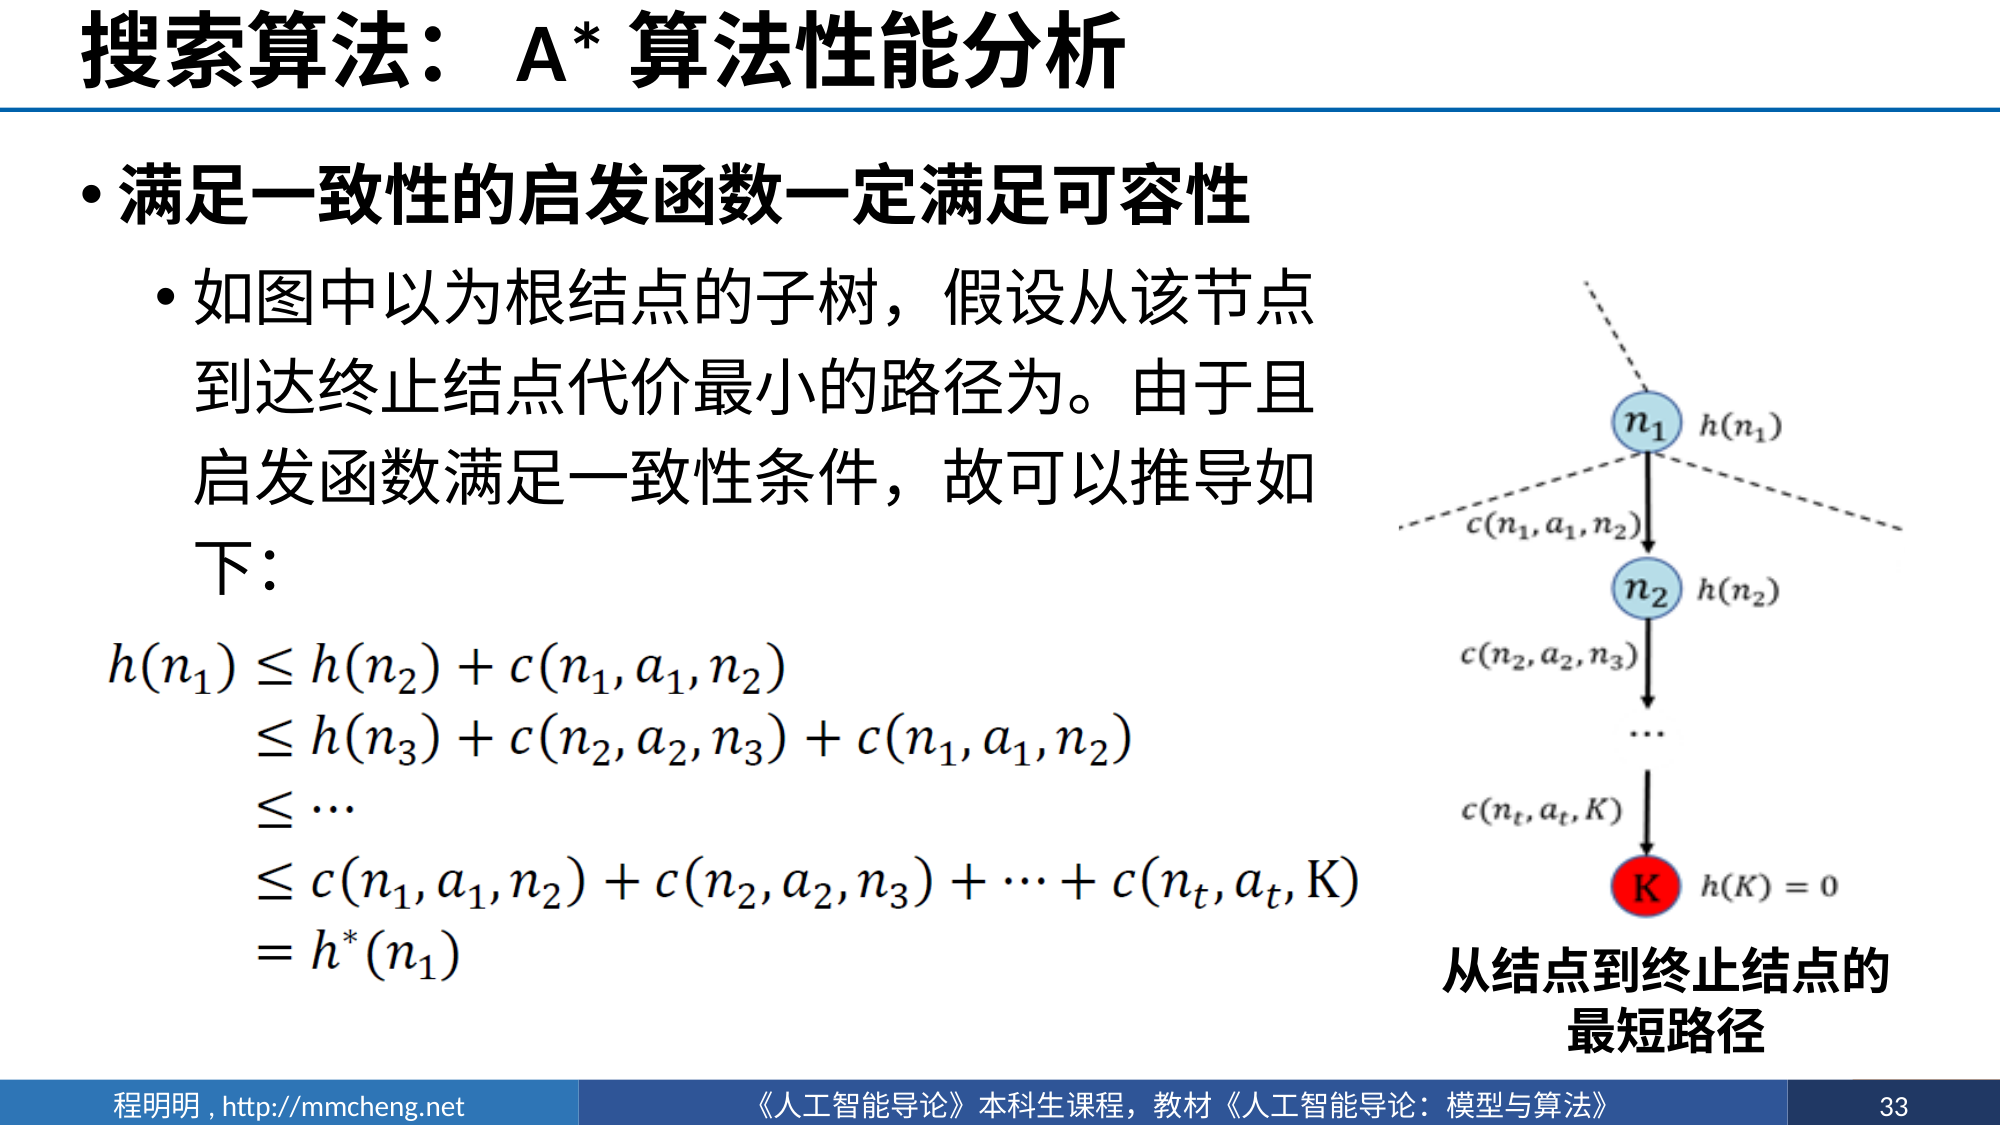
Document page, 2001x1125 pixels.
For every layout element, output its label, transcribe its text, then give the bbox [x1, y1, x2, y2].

picture [1398, 255, 1905, 932]
picture [73, 612, 1381, 1001]
title 搜索算法：A*算法性能分析 [64, 0, 2000, 110]
